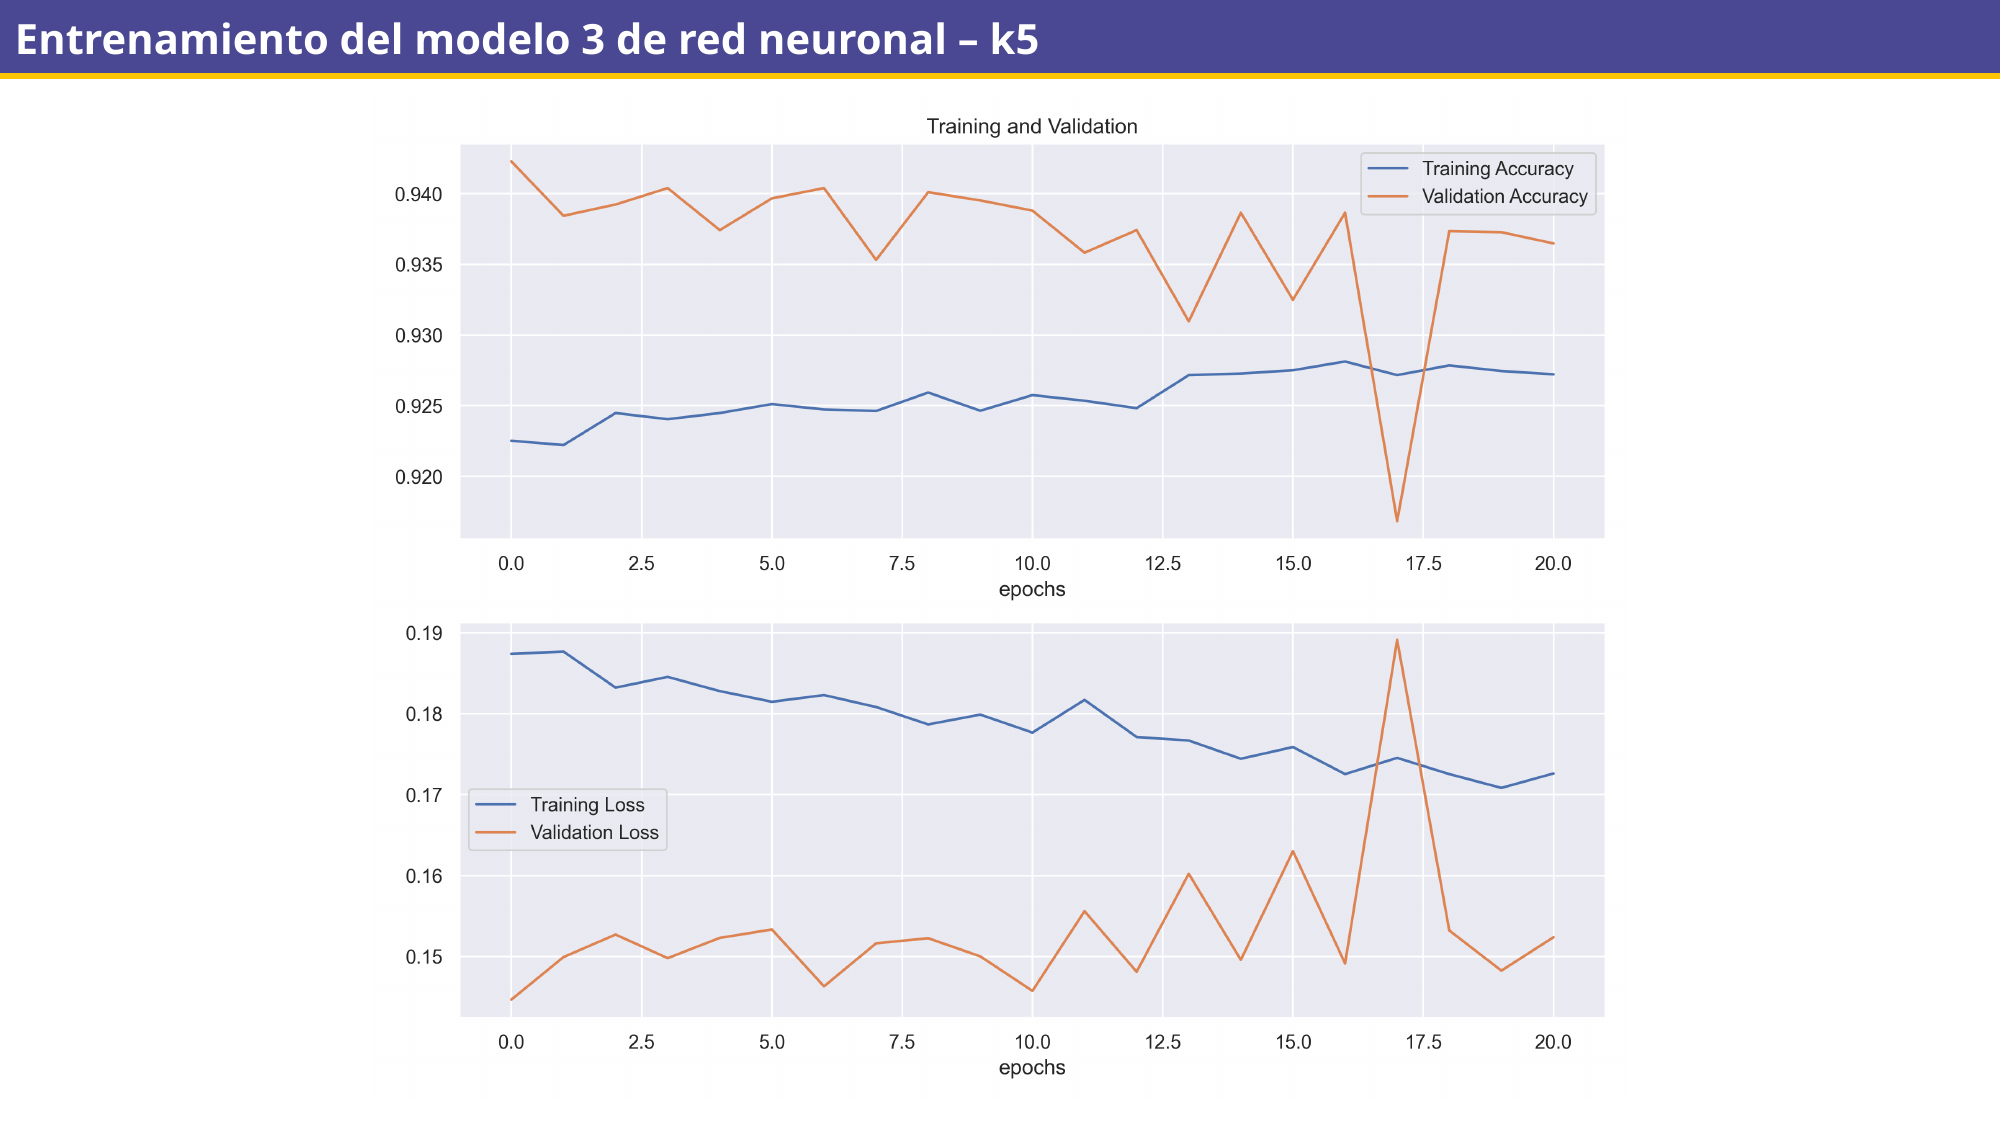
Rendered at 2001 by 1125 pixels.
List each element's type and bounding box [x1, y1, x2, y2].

text_box [0, 0, 2000, 76]
picture [372, 95, 1628, 1100]
